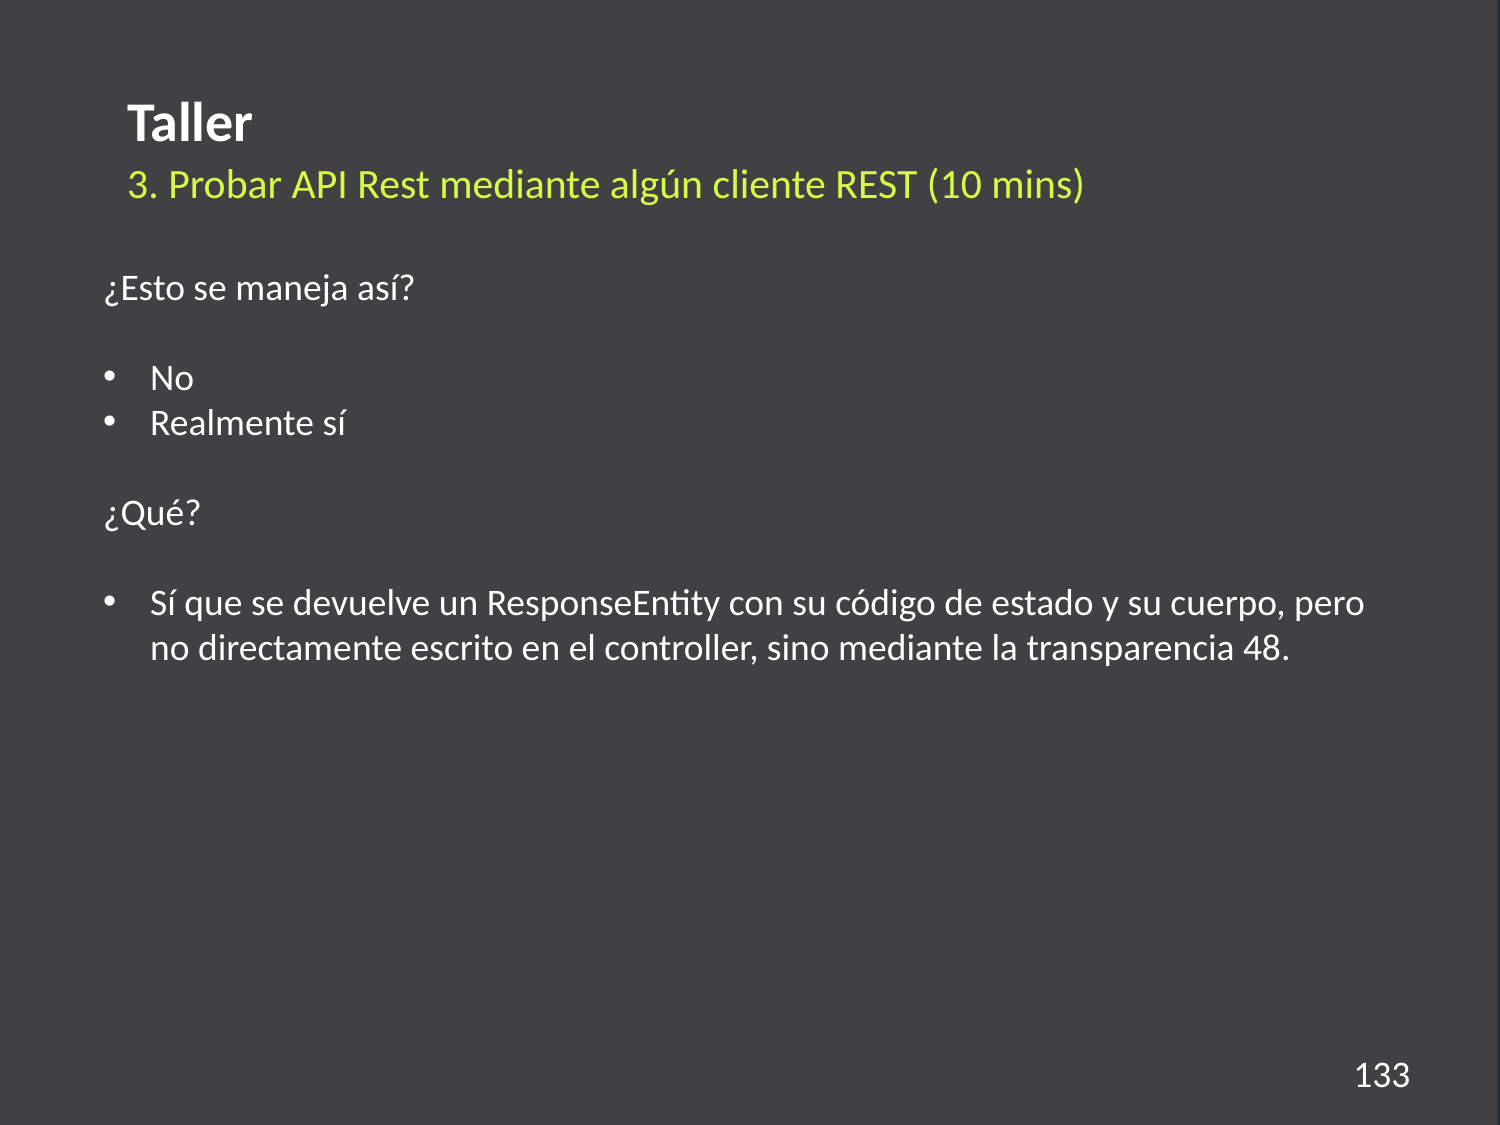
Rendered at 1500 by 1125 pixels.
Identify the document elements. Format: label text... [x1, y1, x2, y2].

text_box ¿Esto se maneja así? No Realmente sí ¿Qué? Sí que se devuelve un ResponseEntity con su código de estado y su cuerpo, pero no directamente escrito en el controller, sino mediante la transparencia 48. [88, 255, 1412, 721]
text_box 3. Probar API Rest mediante algún cliente REST (10 mins) [112, 148, 1425, 220]
text_box [112, 255, 1425, 941]
text_box Taller [112, 78, 1329, 148]
text_box 133 [1281, 1042, 1425, 1103]
